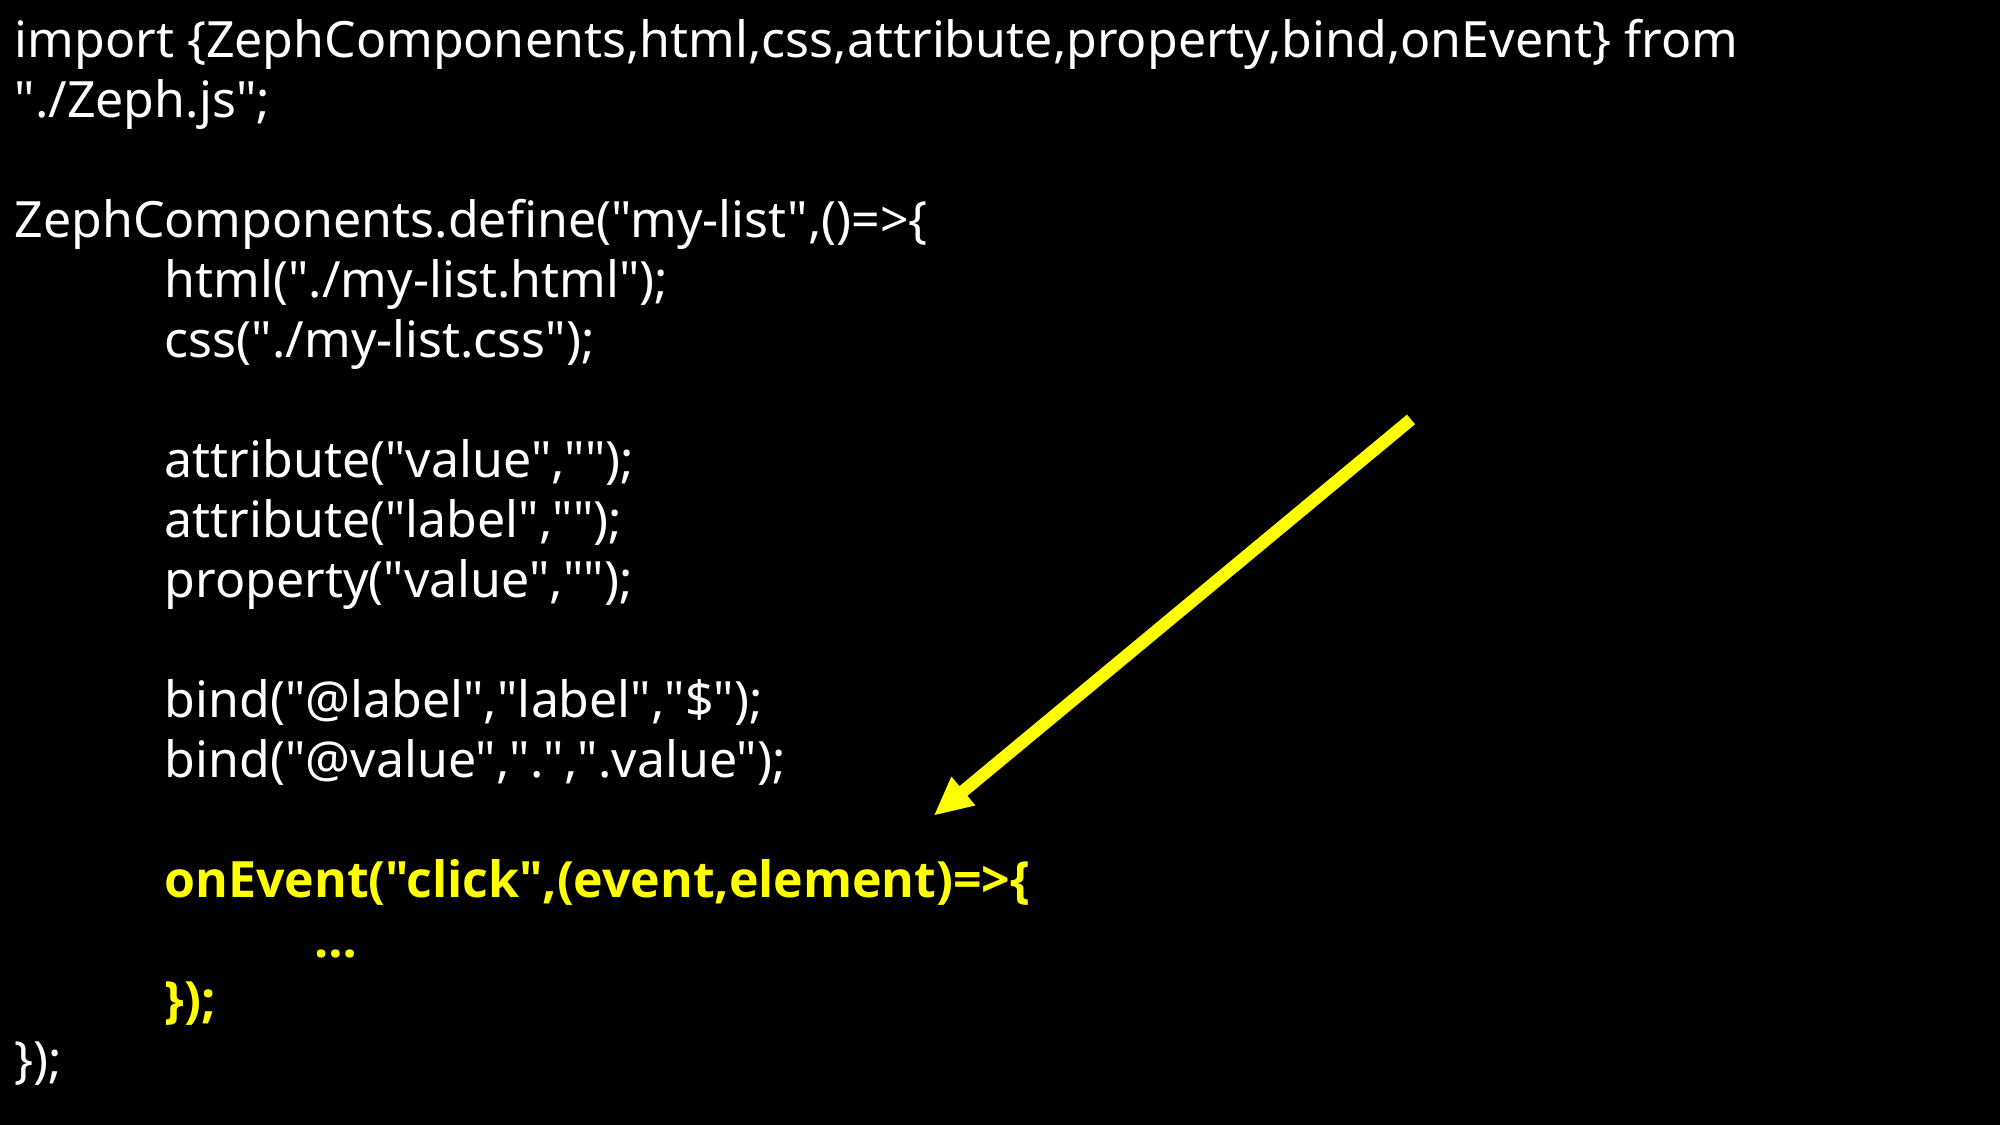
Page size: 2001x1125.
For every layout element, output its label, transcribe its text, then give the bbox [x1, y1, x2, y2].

text_box import {ZephComponents,html,css,attribute,property,bind,onEvent} from "./Zeph.js"; ZephComponents.define("my-list",()=>{ html("./my-list.html"); css("./my-list.css"); attribute("value",""); attribute("label",""); property("value",""); bind("@label","label","$"); bind("@value",".",".value"); onEvent("click",(event,element)=>{ … }); }); [0, 0, 2000, 1095]
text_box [934, 419, 1411, 815]
